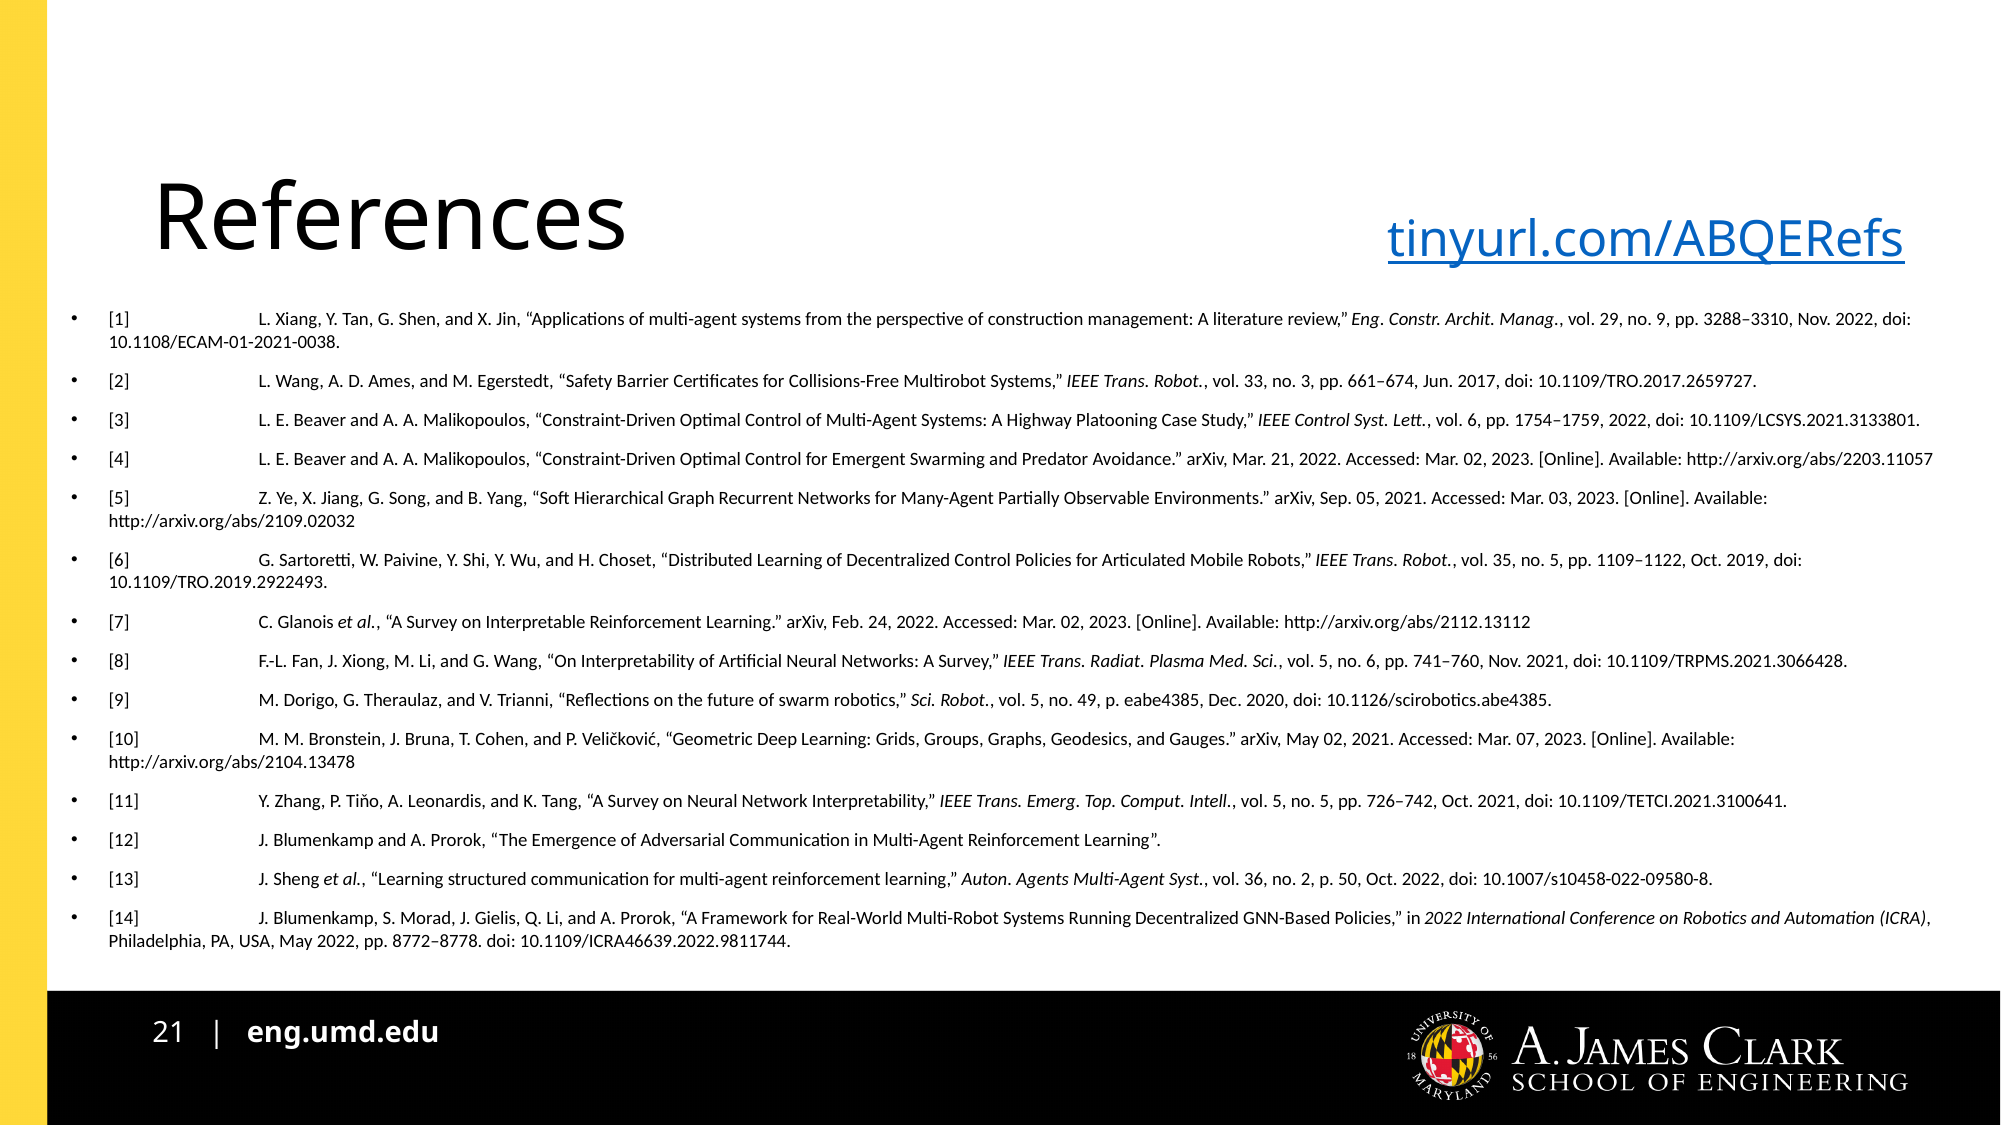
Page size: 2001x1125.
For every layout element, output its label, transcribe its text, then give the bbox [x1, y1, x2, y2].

title References [137, 59, 1863, 278]
picture [0, 0, 2001, 1125]
footer 21 | eng.umd.edu [137, 1002, 1338, 1063]
text_box tinyurl.com/ABQERefs [1373, 199, 1920, 283]
list [1] L. Xiang, Y. Tan, G. Shen, and X. Jin, “Applications of multi-agent systems from the perspective of construction management: A literature review,” Eng. Constr. Archit. Manag., vol. 29, no. 9, pp. 3288–3310, Nov. 2022, doi: 10.1108/ECAM-01-2021-0038. [2] L. Wang, A. D. Ames, and M. Egerstedt, “Safety Barrier Certificates for Collisions-Free Multirobot Systems,” IEEE Trans. Robot., vol. 33, no. 3, pp. 661–674, Jun. 2017, doi: 10.1109/TRO.2017.2659727. [3] L. E. Beaver and A. A. Malikopoulos, “Constraint-Driven Optimal Control of Multi-Agent Systems: A Highway Platooning Case Study,” IEEE Control Syst. Lett., vol. 6, pp. 1754–1759, 2022, doi: 10.1109/LCSYS.2021.3133801. [4] L. E. Beaver and A. A. Malikopoulos, “Constraint-Driven Optimal Control for Emergent Swarming and Predator Avoidance.” arXiv, Mar. 21, 2022. Accessed: Mar. 02, 2023. [Online]. Available: http://arxiv.org/abs/2203.11057 [5] Z. Ye, X. Jiang, G. Song, and B. Yang, “Soft Hierarchical Graph Recurrent Networks for Many-Agent Partially Observable Environments.” arXiv, Sep. 05, 2021. Accessed: Mar. 03, 2023. [Online]. Available: http://arxiv.org/abs/2109.02032 [6] G. Sartoretti, W. Paivine, Y. Shi, Y. Wu, and H. Choset, “Distributed Learning of Decentralized Control Policies for Articulated Mobile Robots,” IEEE Trans. Robot., vol. 35, no. 5, pp. 1109–1122, Oct. 2019, doi: 10.1109/TRO.2019.2922493. [7] C. Glanois et al., “A Survey on Interpretable Reinforcement Learning.” arXiv, Feb. 24, 2022. Accessed: Mar. 02, 2023. [Online]. Available: http://arxiv.org/abs/2112.13112 [8] F.-L. Fan, J. Xiong, M. Li, and G. Wang, “On Interpretability of Artificial Neural Networks: A Survey,” IEEE Trans. Radiat. Plasma Med. Sci., vol. 5, no. 6, pp. 741–760, Nov. 2021, doi: 10.1109/TRPMS.2021.3066428. [9] M. Dorigo, G. Theraulaz, and V. Trianni, “Reflections on the future of swarm robotics,” Sci. Robot., vol. 5, no. 49, p. eabe4385, Dec. 2020, doi: 10.1126/scirobotics.abe4385. [10] M. M. Bronstein, J. Bruna, T. Cohen, and P. Veličković, “Geometric Deep Learning: Grids, Groups, Graphs, Geodesics, and Gauges.” arXiv, May 02, 2021. Accessed: Mar. 07, 2023. [Online]. Available: http://arxiv.org/abs/2104.13478 [11] Y. Zhang, P. Tiňo, A. Leonardis, and K. Tang, “A Survey on Neural Network Interpretability,” IEEE Trans. Emerg. Top. Comput. Intell., vol. 5, no. 5, pp. 726–742, Oct. 2021, doi: 10.1109/TETCI.2021.3100641. [12] J. Blumenkamp and A. Prorok, “The Emergence of Adversarial Communication in Multi-Agent Reinforcement Learning”. [13] J. Sheng et al., “Learning structured communication for multi-agent reinforcement learning,” Auton. Agents Multi-Agent Syst., vol. 36, no. 2, p. 50, Oct. 2022, doi: 10.1007/s10458-022-09580-8. [14] J. Blumenkamp, S. Morad, J. Gielis, Q. Li, and A. Prorok, “A Framework for Real-World Multi-Robot Systems Running Decentralized GNN-Based Policies,” in 2022 International Conference on Robotics and Automation (ICRA), Philadelphia, PA, USA, May 2022, pp. 8772–8778. doi: 10.1109/ICRA46639.2022.9811744. [55, 299, 2000, 911]
